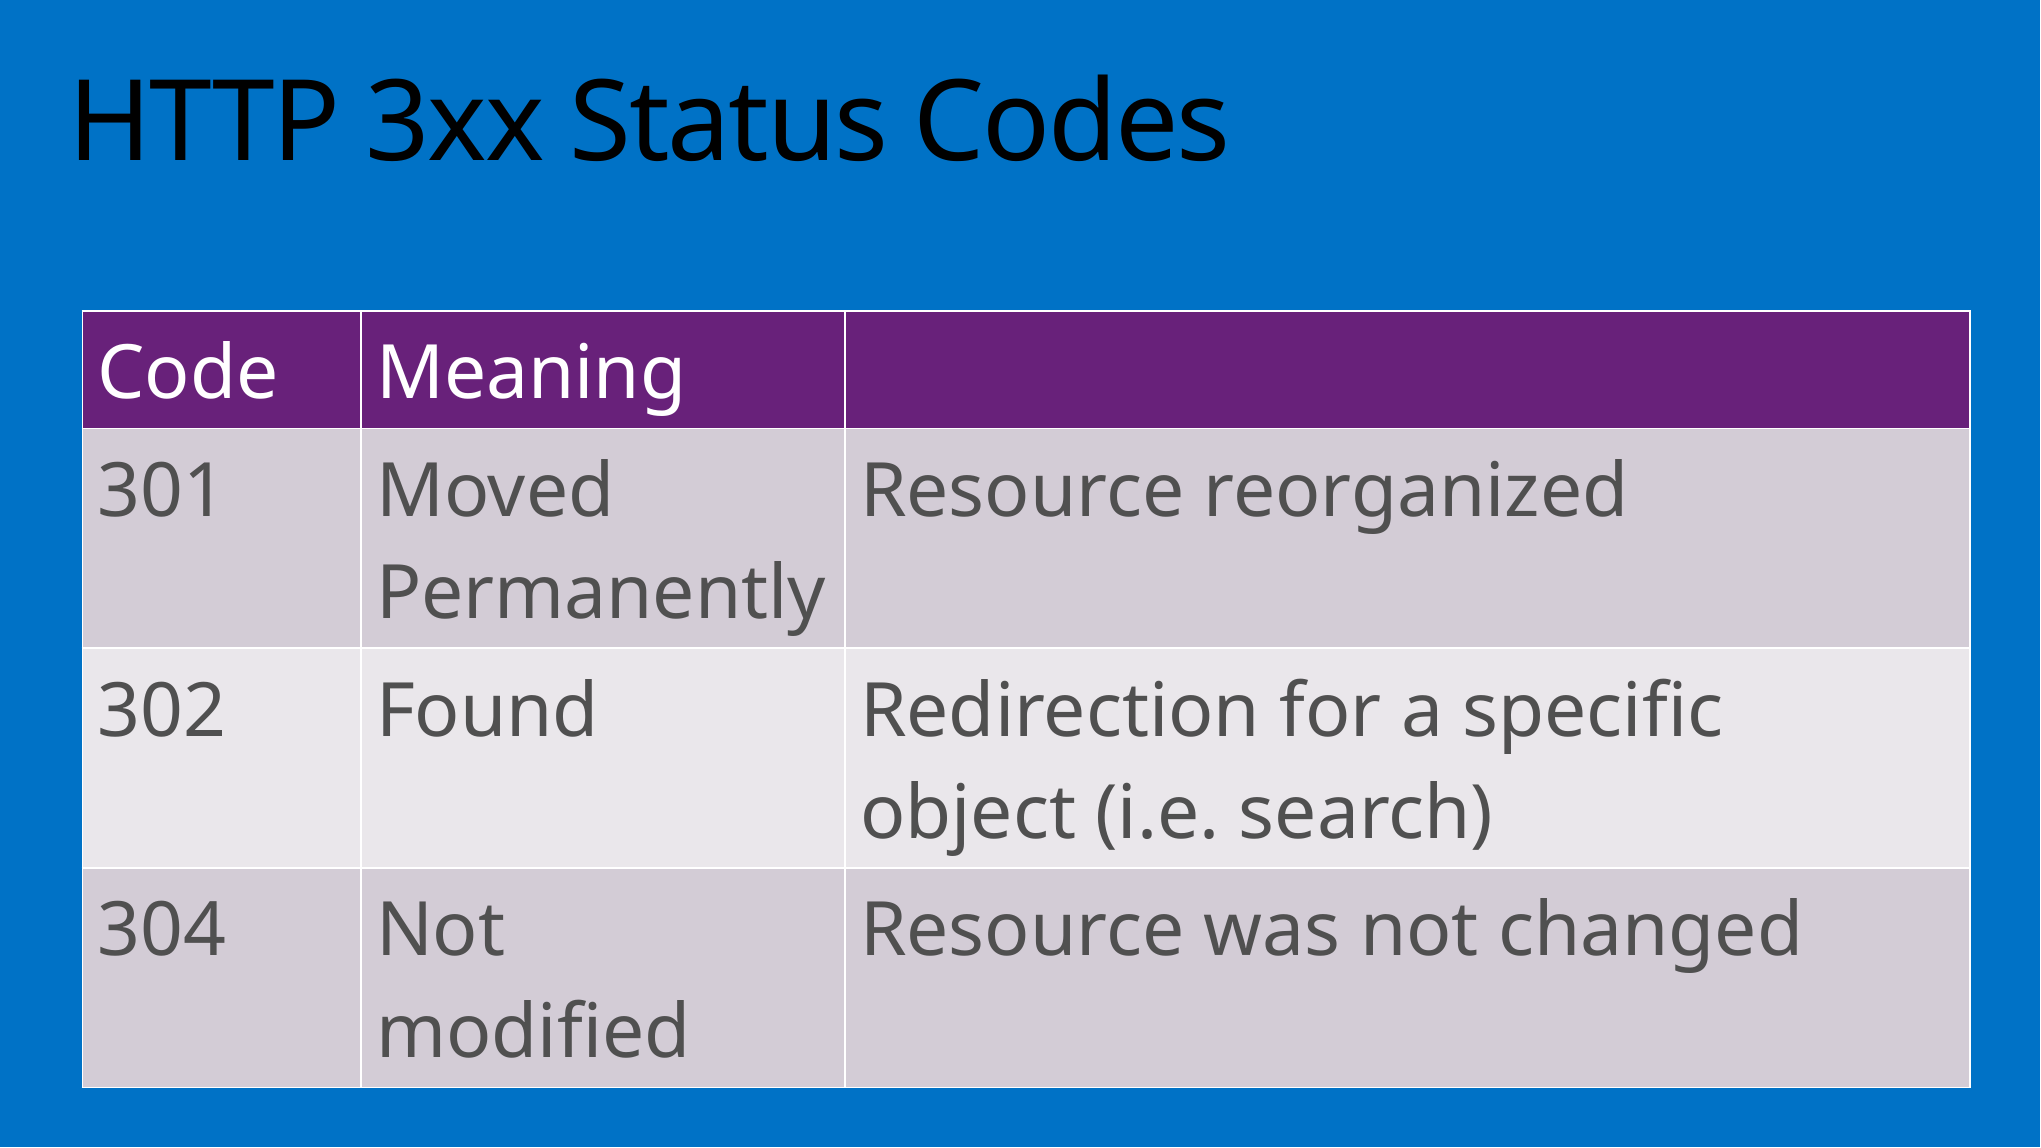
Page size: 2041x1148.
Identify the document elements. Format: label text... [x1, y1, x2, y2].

table_cell 304 [83, 869, 360, 1087]
table_cell Redirection for a specific object (i.e. search) [846, 649, 1969, 867]
title HTTP 3xx Status Codes [45, 48, 1996, 199]
table_cell 302 [83, 649, 360, 867]
table_cell Resource reorganized [846, 429, 1969, 647]
table_cell Resource was not changed [846, 869, 1969, 1087]
table_header Code [83, 312, 360, 428]
table_cell Not modified [362, 869, 844, 1087]
table_cell Found [362, 649, 844, 867]
table_header Meaning [362, 312, 844, 428]
table_header [846, 312, 1969, 428]
table_cell Moved Permanently [362, 429, 844, 647]
table_cell 301 [83, 429, 360, 647]
